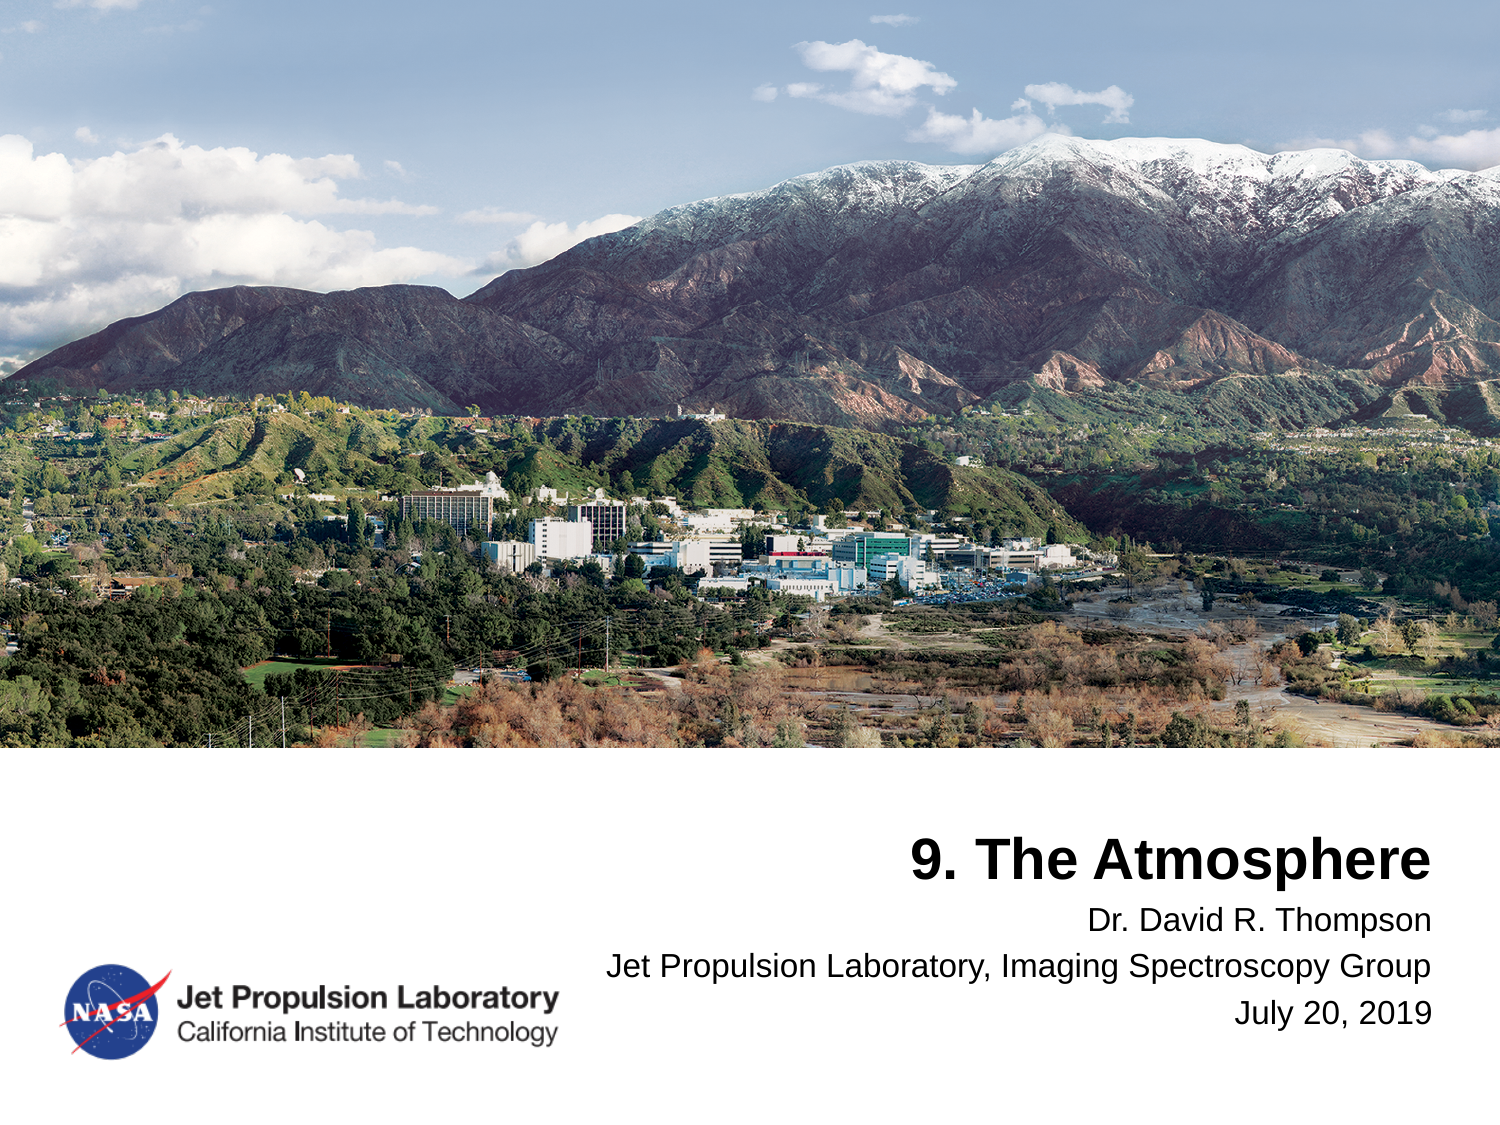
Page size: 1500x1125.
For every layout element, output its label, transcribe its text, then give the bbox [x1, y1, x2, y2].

text_box 9. The Atmosphere Dr. David R. Thompson Jet Propulsion Laboratory, Imaging Spectroscopy Group July 20, 2019 [100, 813, 1448, 1086]
picture [0, 0, 1500, 749]
picture [45, 952, 569, 1070]
